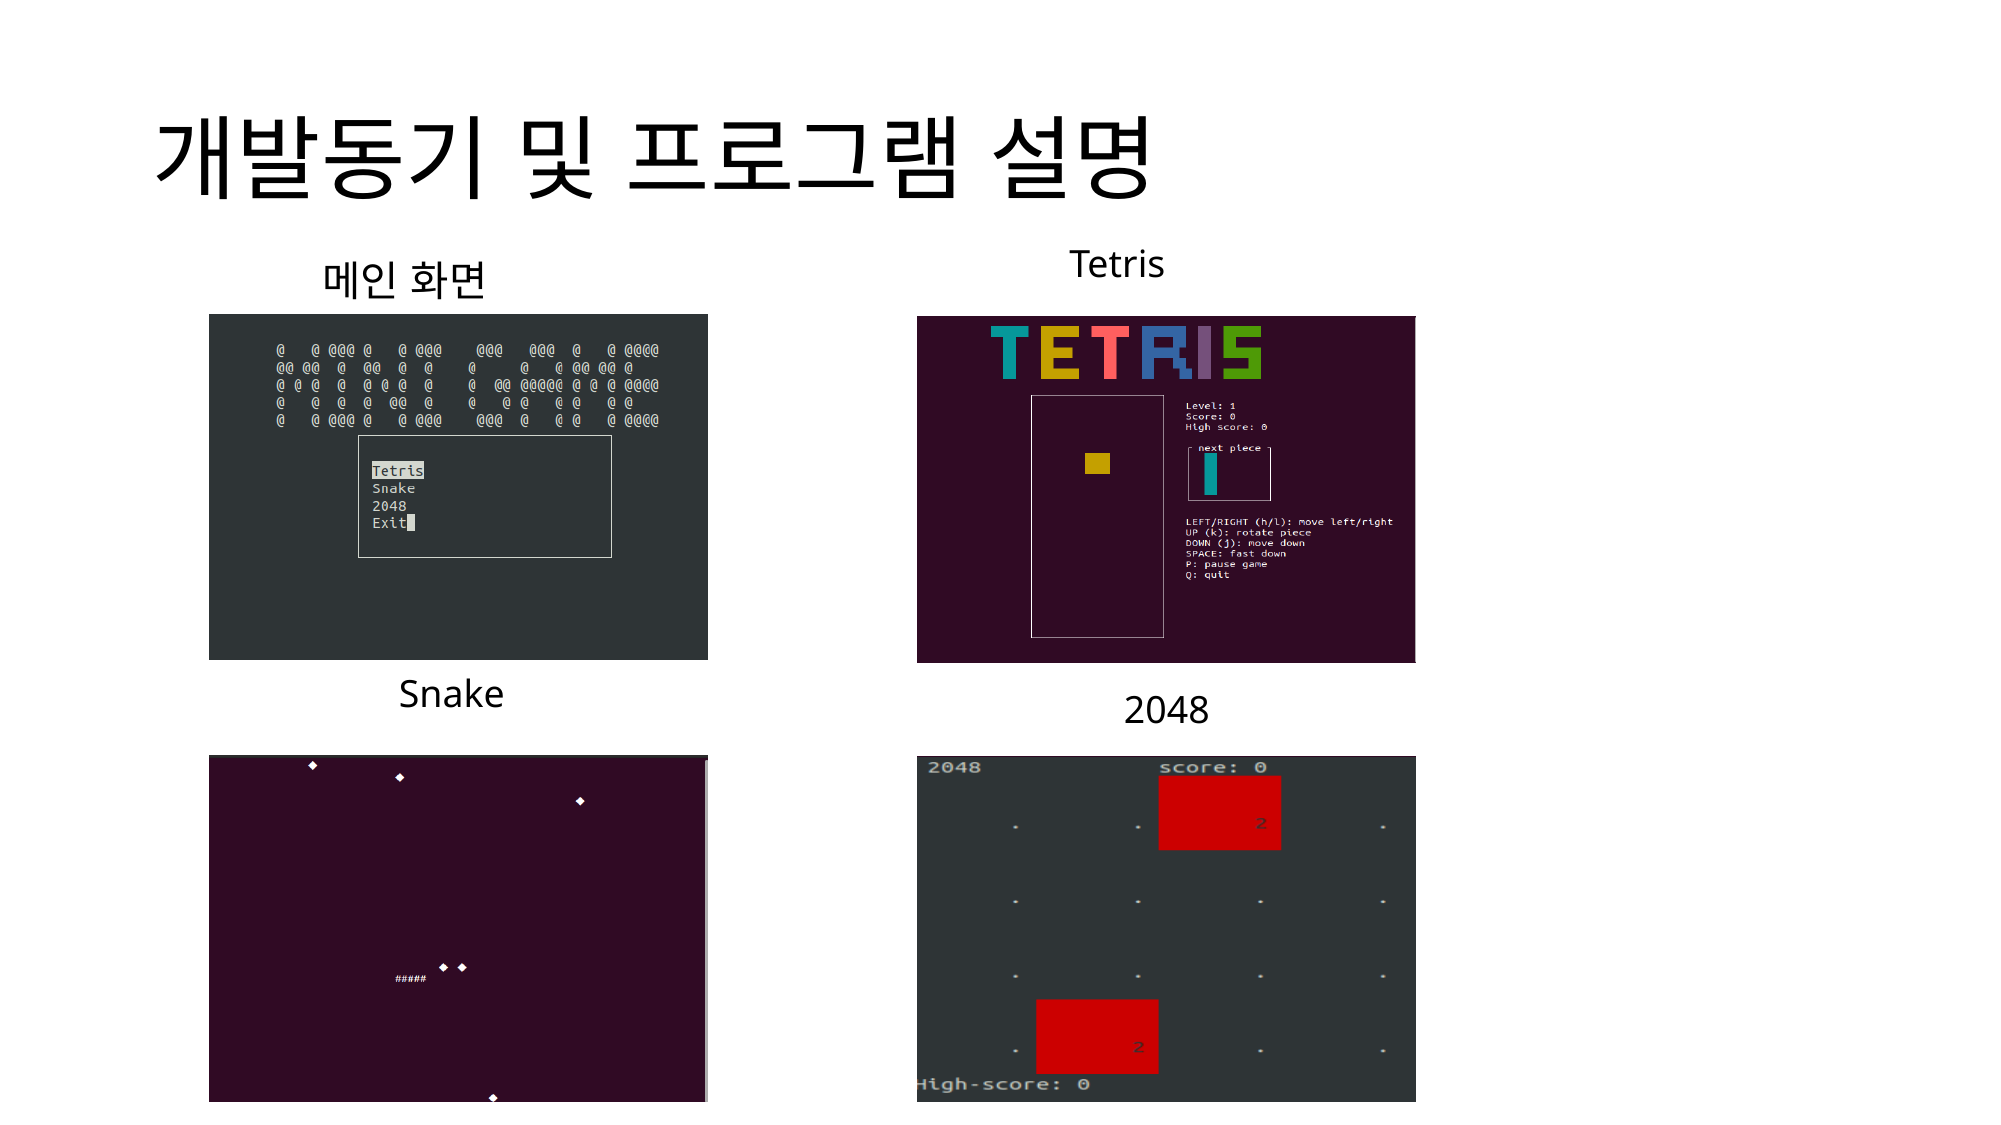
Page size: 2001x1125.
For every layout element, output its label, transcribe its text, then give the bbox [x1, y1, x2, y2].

text_box 2048 [1109, 678, 1310, 739]
text_box Tetris [1054, 232, 1256, 293]
picture [916, 316, 1416, 663]
text_box Snake [384, 662, 531, 723]
picture [209, 314, 708, 660]
list 메인 화면 [109, 253, 1835, 967]
picture [209, 755, 708, 1102]
title 개발동기 및 프로그램 설명 [137, 59, 1863, 266]
picture [916, 756, 1416, 1102]
